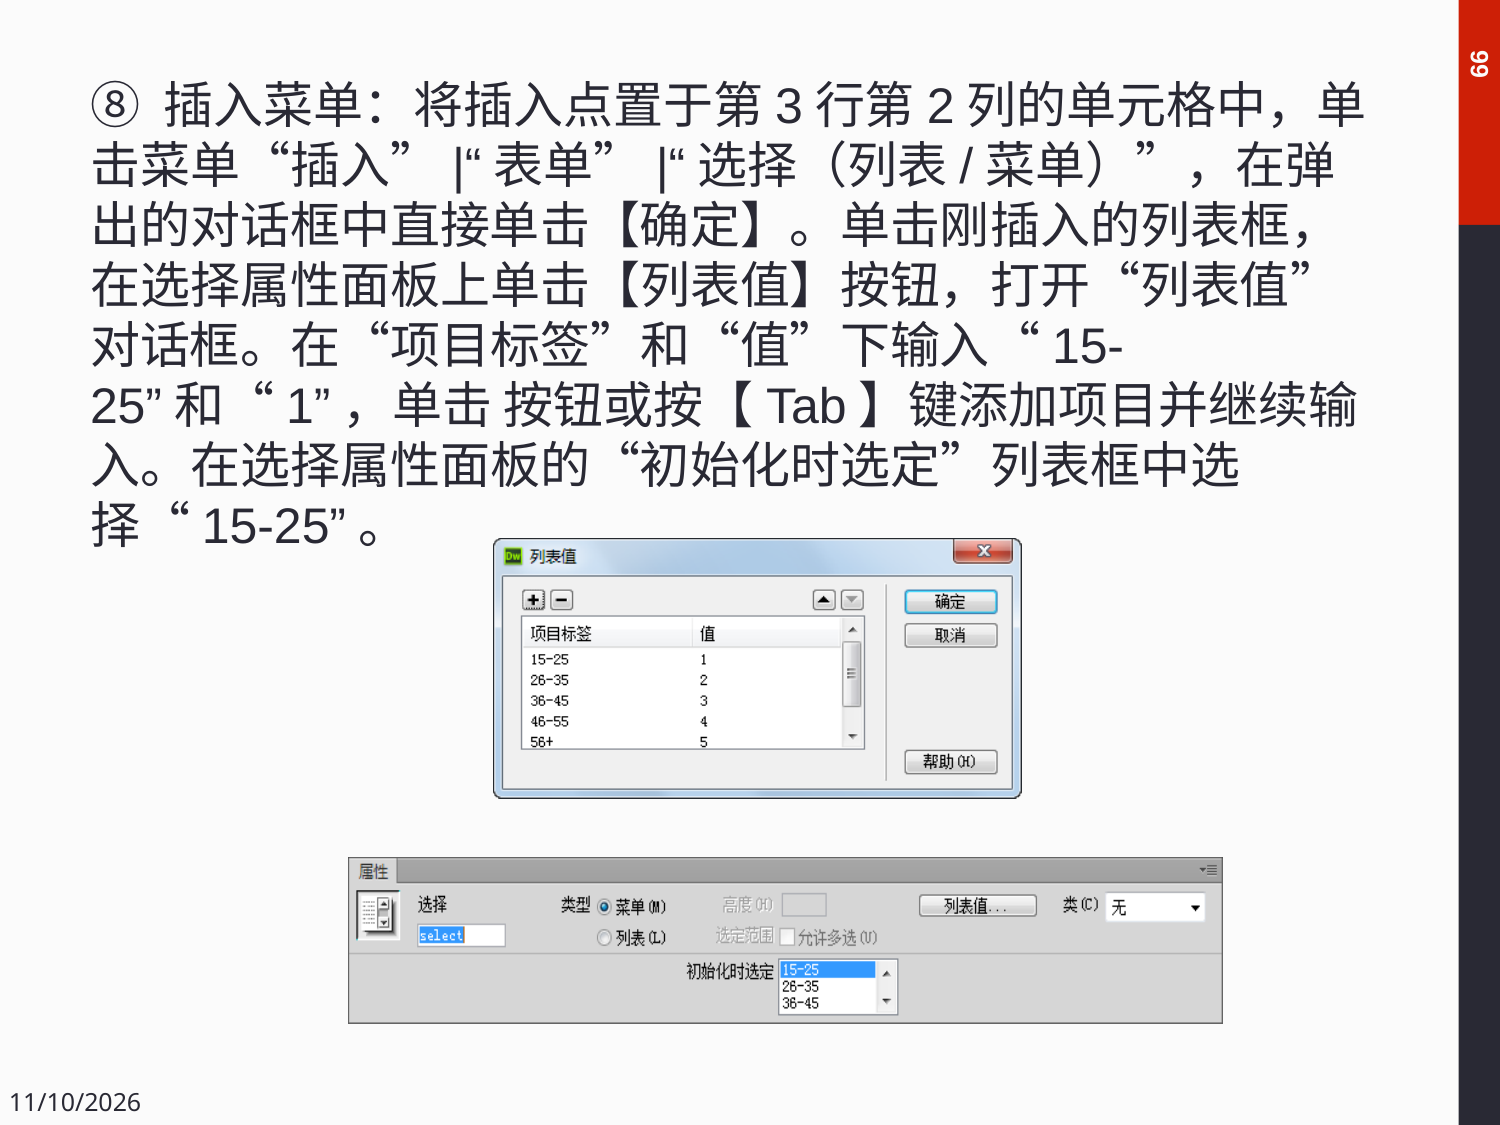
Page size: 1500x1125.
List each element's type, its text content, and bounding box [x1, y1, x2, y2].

picture [347, 857, 1223, 1024]
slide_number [0, 1070, 183, 1121]
slide_number 99 [1450, 15, 1500, 114]
list ⑧ 插入菜单：将插入点置于第3行第2列的单元格中，单击菜单“插入”|“表单”|“选择（列表/菜单）”，在弹出的对话框中直接单击【确定】。单击刚插入的列表框，在选择属性面板上单击【列表值】按钮，打开“列表值”对话框。在“项目标签”和“值”下输入“15-25”和“1”，单击 按钮或按【Tab】键添加项目并继续输入。在选择属性面板的“初始化时选定”列表框中选择“15-25”。 [75, 66, 1400, 1024]
picture [493, 538, 1023, 800]
